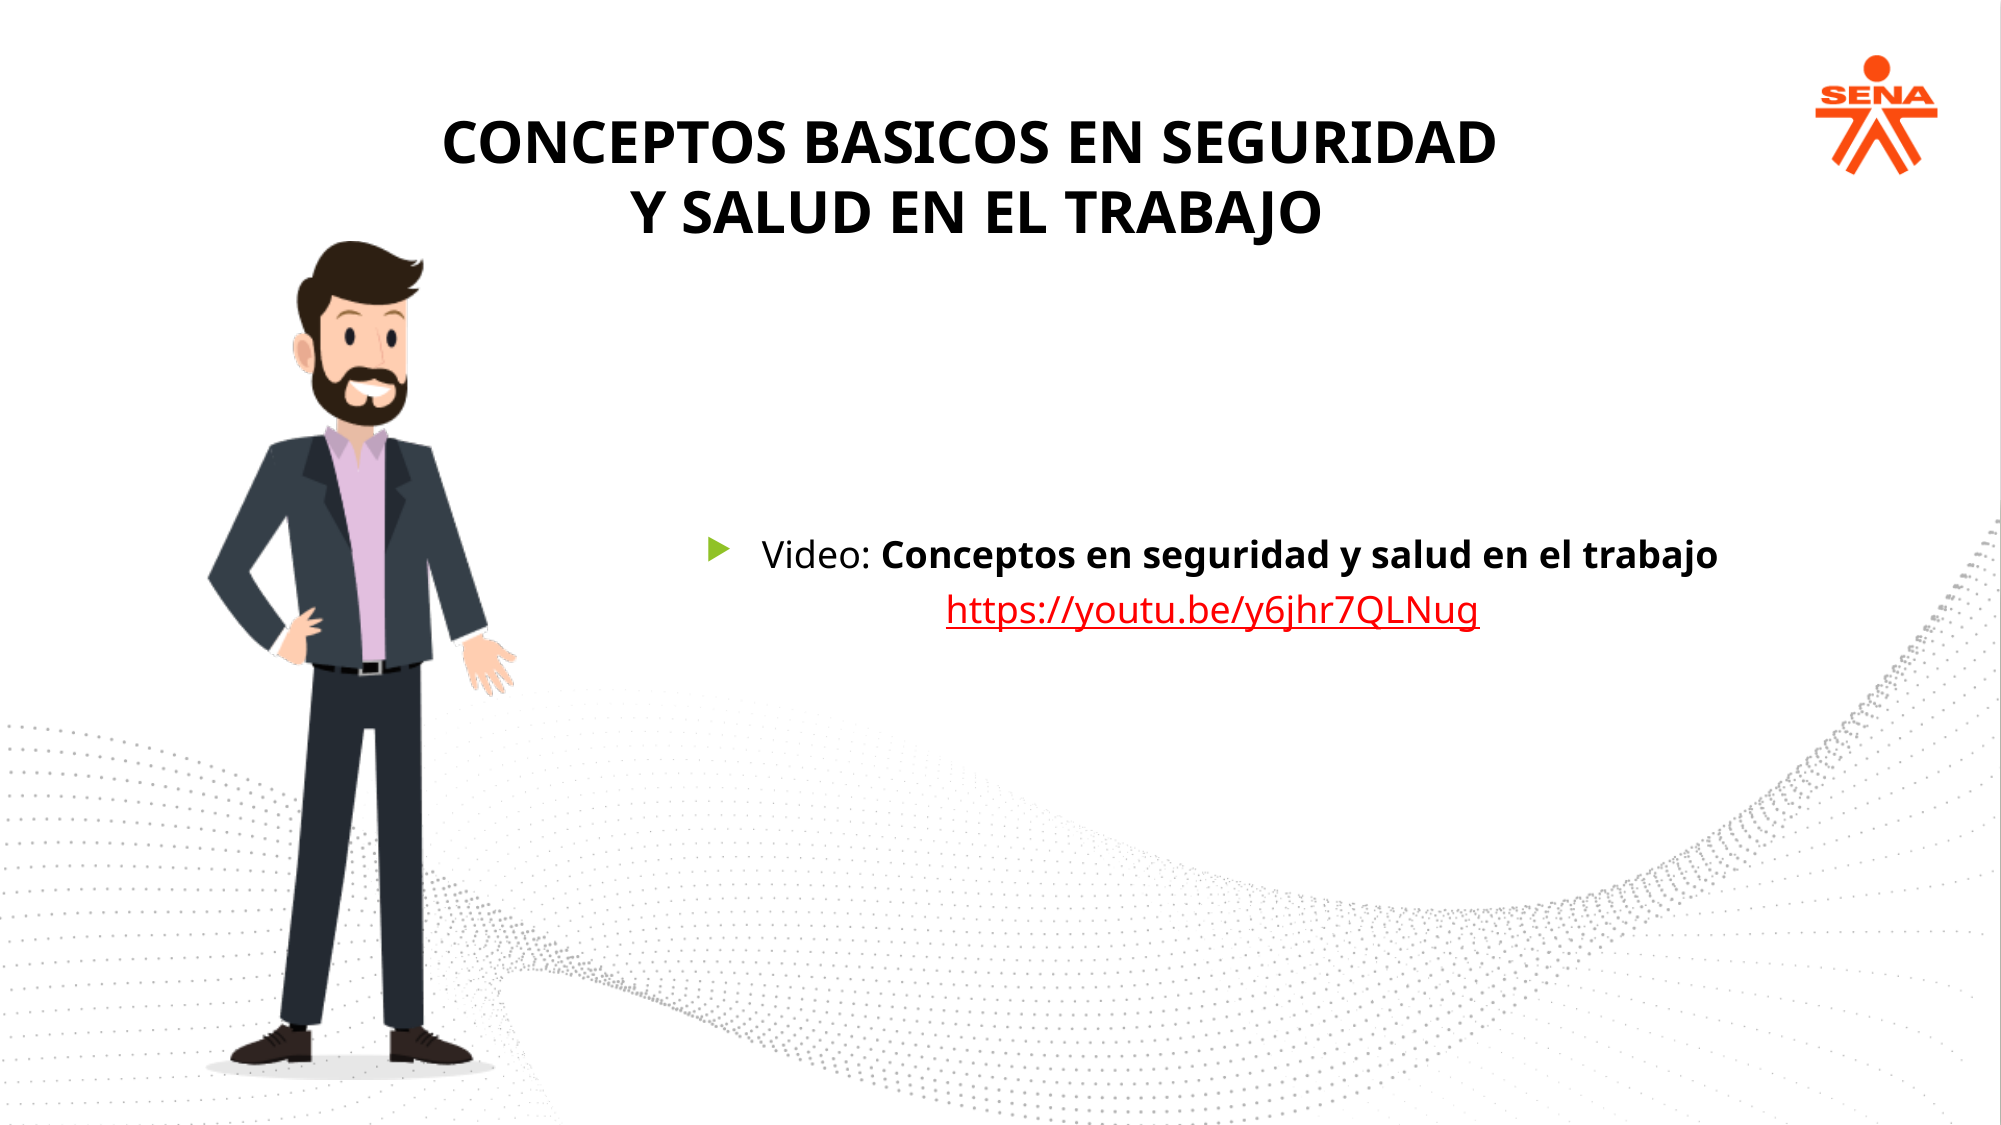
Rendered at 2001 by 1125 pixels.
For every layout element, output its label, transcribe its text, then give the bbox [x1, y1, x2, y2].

text_box CONCEPTOS BASICOS EN SEGURIDAD Y SALUD EN EL TRABAJO [134, 97, 1821, 253]
list Video: Conceptos en seguridad y salud en el trabajo https://youtu.be/y6jhr7QLNug [615, 514, 1811, 732]
picture [0, 0, 2000, 1125]
